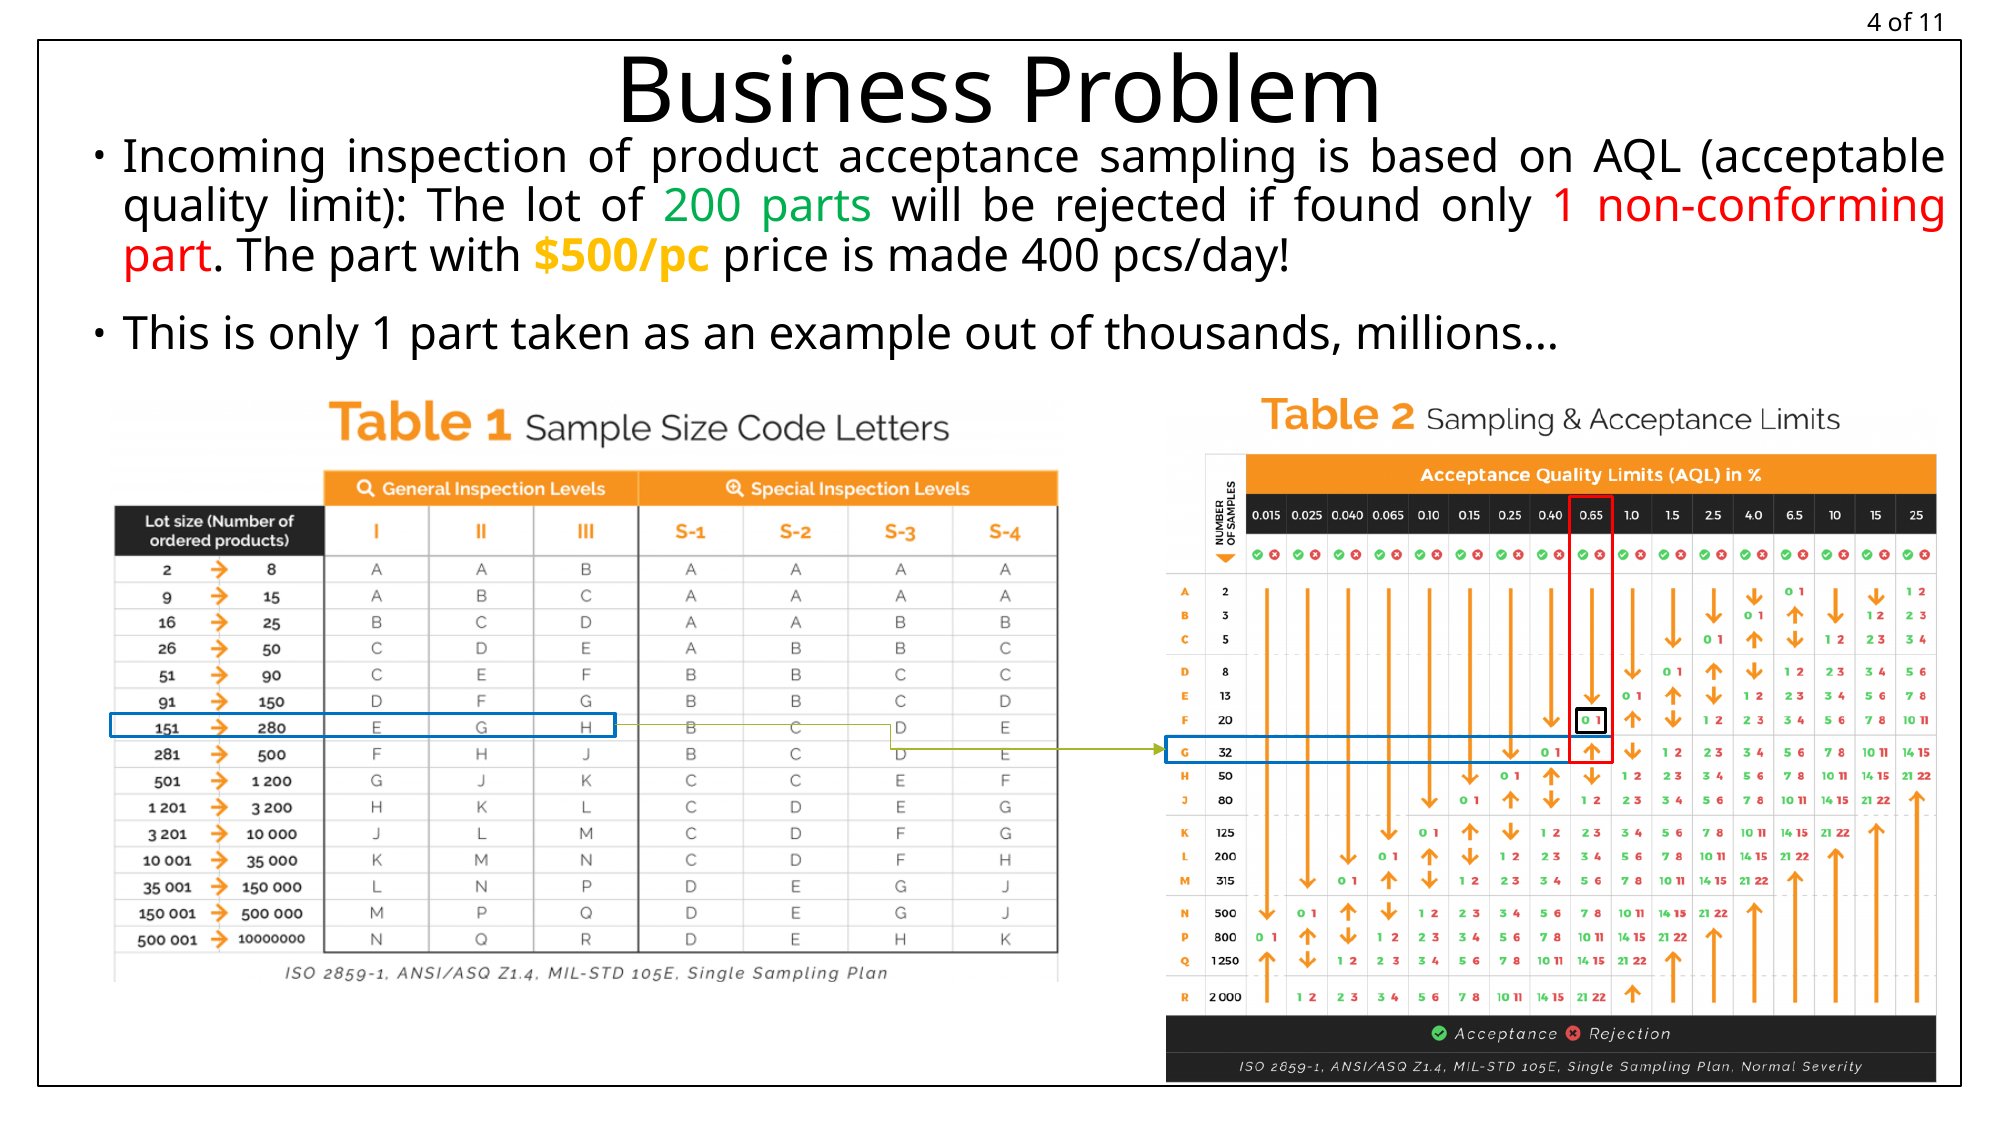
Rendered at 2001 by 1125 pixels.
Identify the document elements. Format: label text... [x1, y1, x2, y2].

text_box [110, 397, 1939, 1083]
list Incoming inspection of product acceptance sampling is based on AQL (acceptable quality limit): The lot of 200 parts will be rejected if found only 1 non-conforming part. The part with $500/pc price is made 400 pcs/day! This is only 1 part taken as an example out of thousands, millions… [70, 125, 1963, 839]
title Business Problem [137, 0, 1863, 125]
text_box 4 of 11 [1681, 0, 1962, 52]
